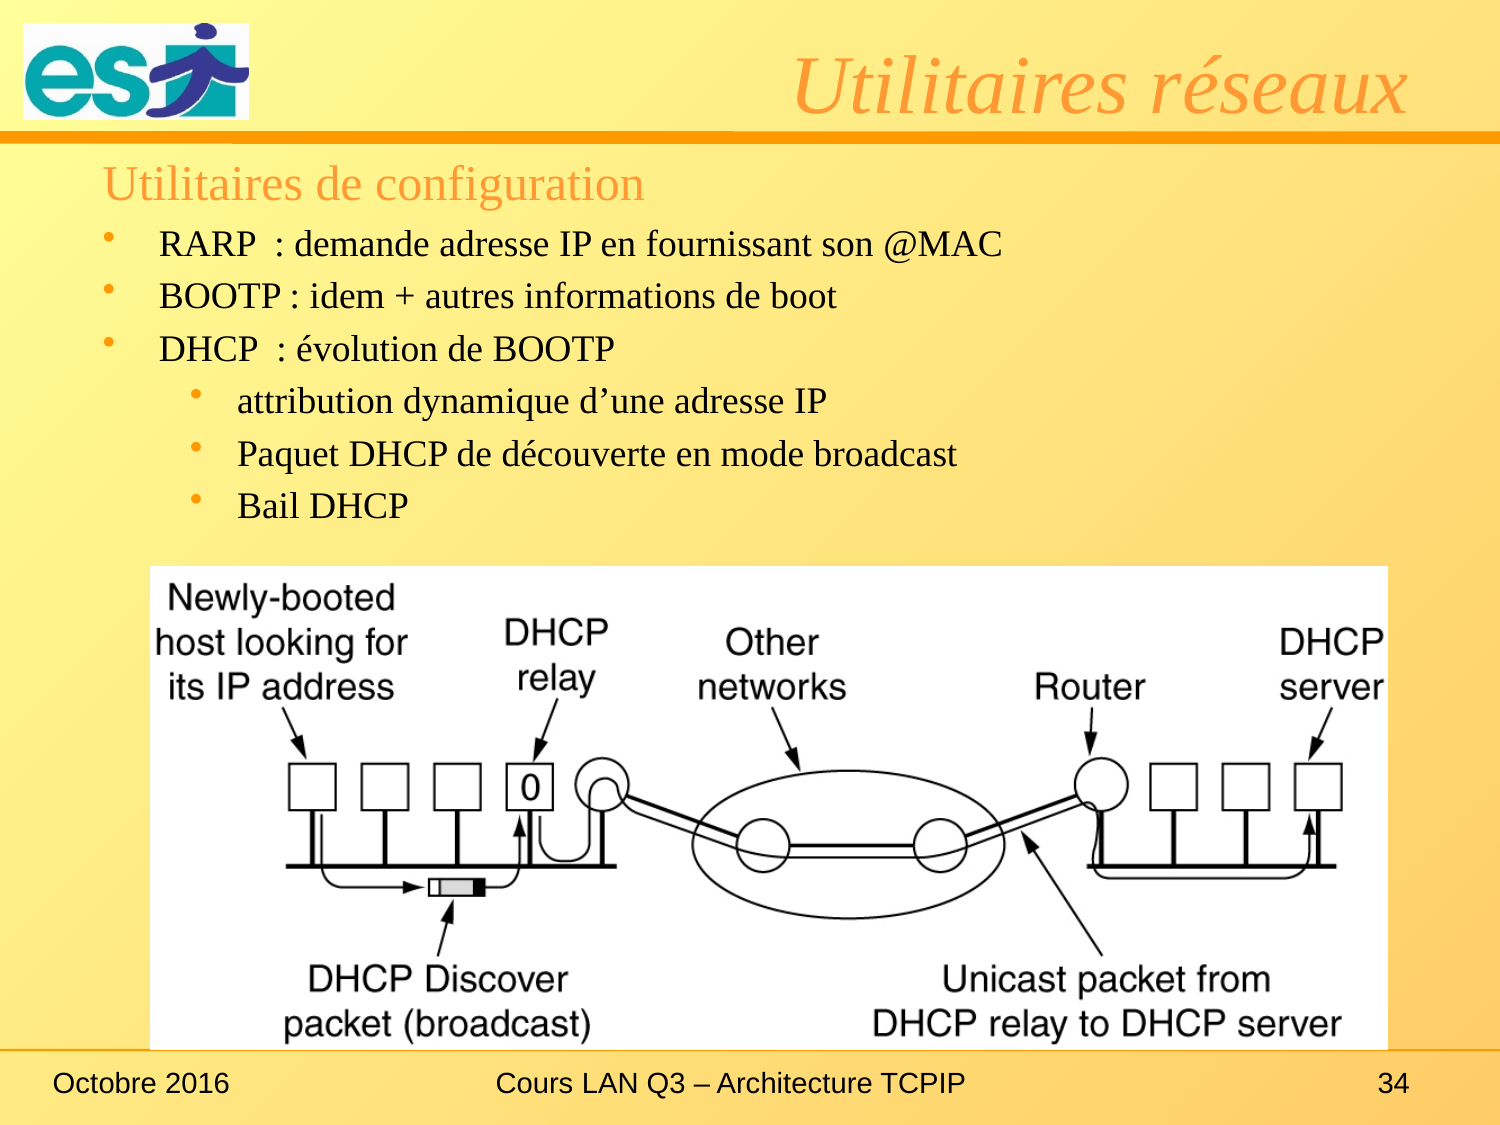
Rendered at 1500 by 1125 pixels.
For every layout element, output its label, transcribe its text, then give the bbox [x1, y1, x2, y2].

text_box Utilitaires de configuration RARP : demande adresse IP en fournissant son @MAC BOOTP : idem + autres informations de boot DHCP : évolution de BOOTP attribution dynamique d’une adresse IP Paquet DHCP de découverte en mode broadcast Bail DHCP [87, 149, 1388, 650]
slide_number Octobre 2016 [37, 1056, 349, 1108]
picture [149, 565, 1388, 1051]
picture [23, 23, 249, 120]
title Utilitaires réseaux [249, 24, 1426, 138]
slide_number 34 [1112, 1056, 1426, 1108]
footer Cours LAN Q3 – Architecture TCPIP [349, 1059, 1112, 1108]
